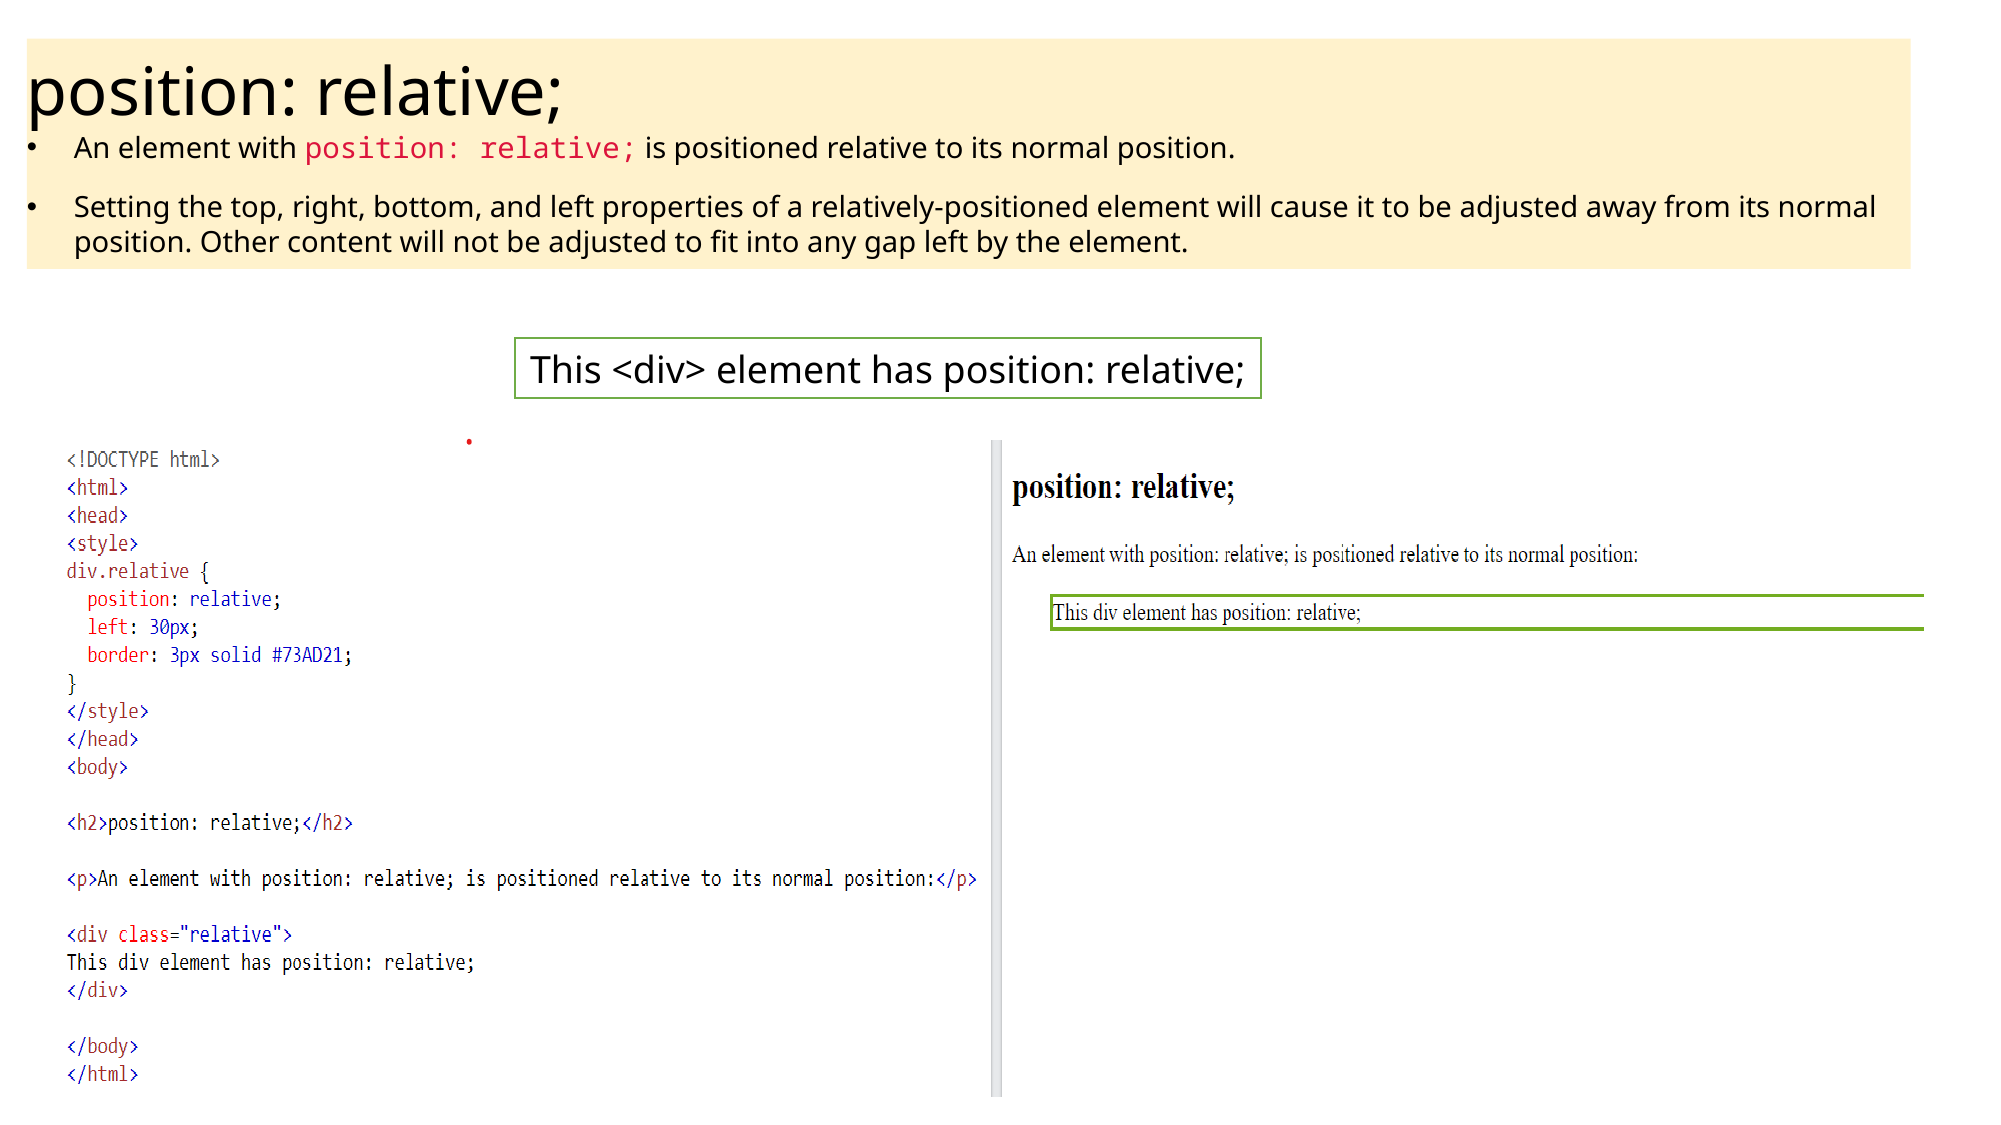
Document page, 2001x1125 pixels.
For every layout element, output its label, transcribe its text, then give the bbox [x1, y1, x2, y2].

text_box position: relative; An element with position: relative; is positioned relative to its normal position. Setting the top, right, bottom, and left properties of a relatively-positioned element will cause it to be adjusted away from its normal position. Other content will not be adjusted to fit into any gap left by the element. [26, 38, 1911, 269]
picture [63, 438, 1924, 1097]
text_box This <div> element has position: relative; [514, 337, 1262, 399]
